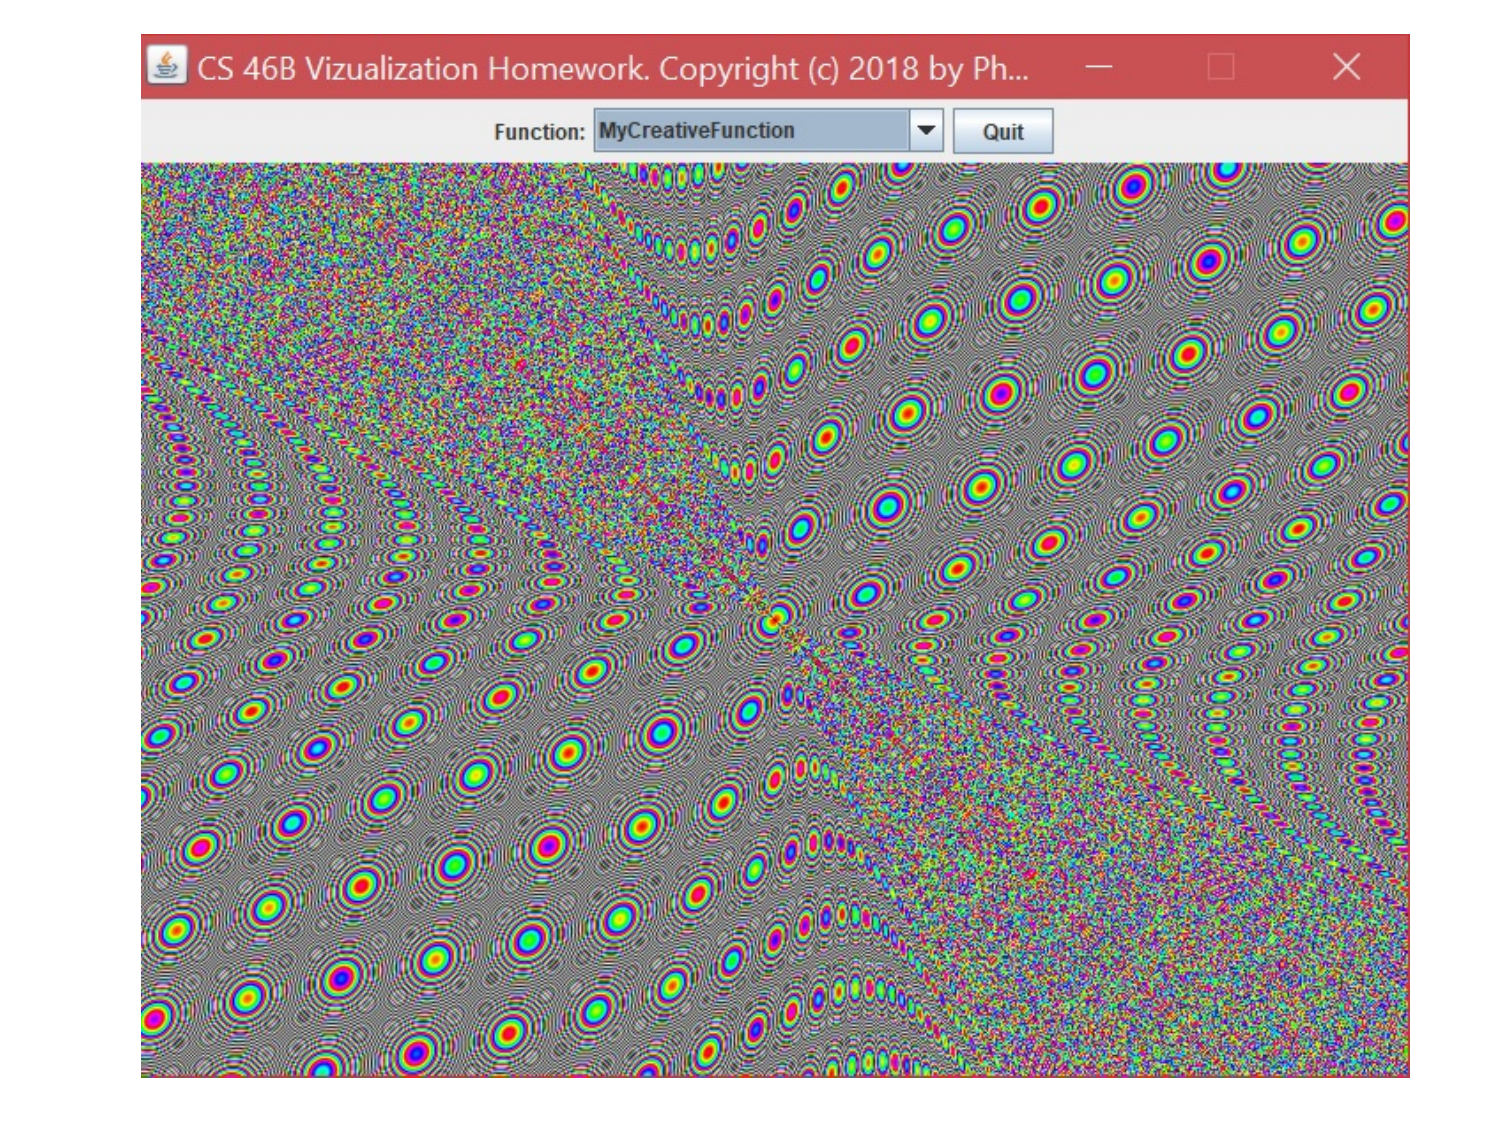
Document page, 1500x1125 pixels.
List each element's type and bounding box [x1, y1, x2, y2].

picture [141, 33, 1411, 1079]
